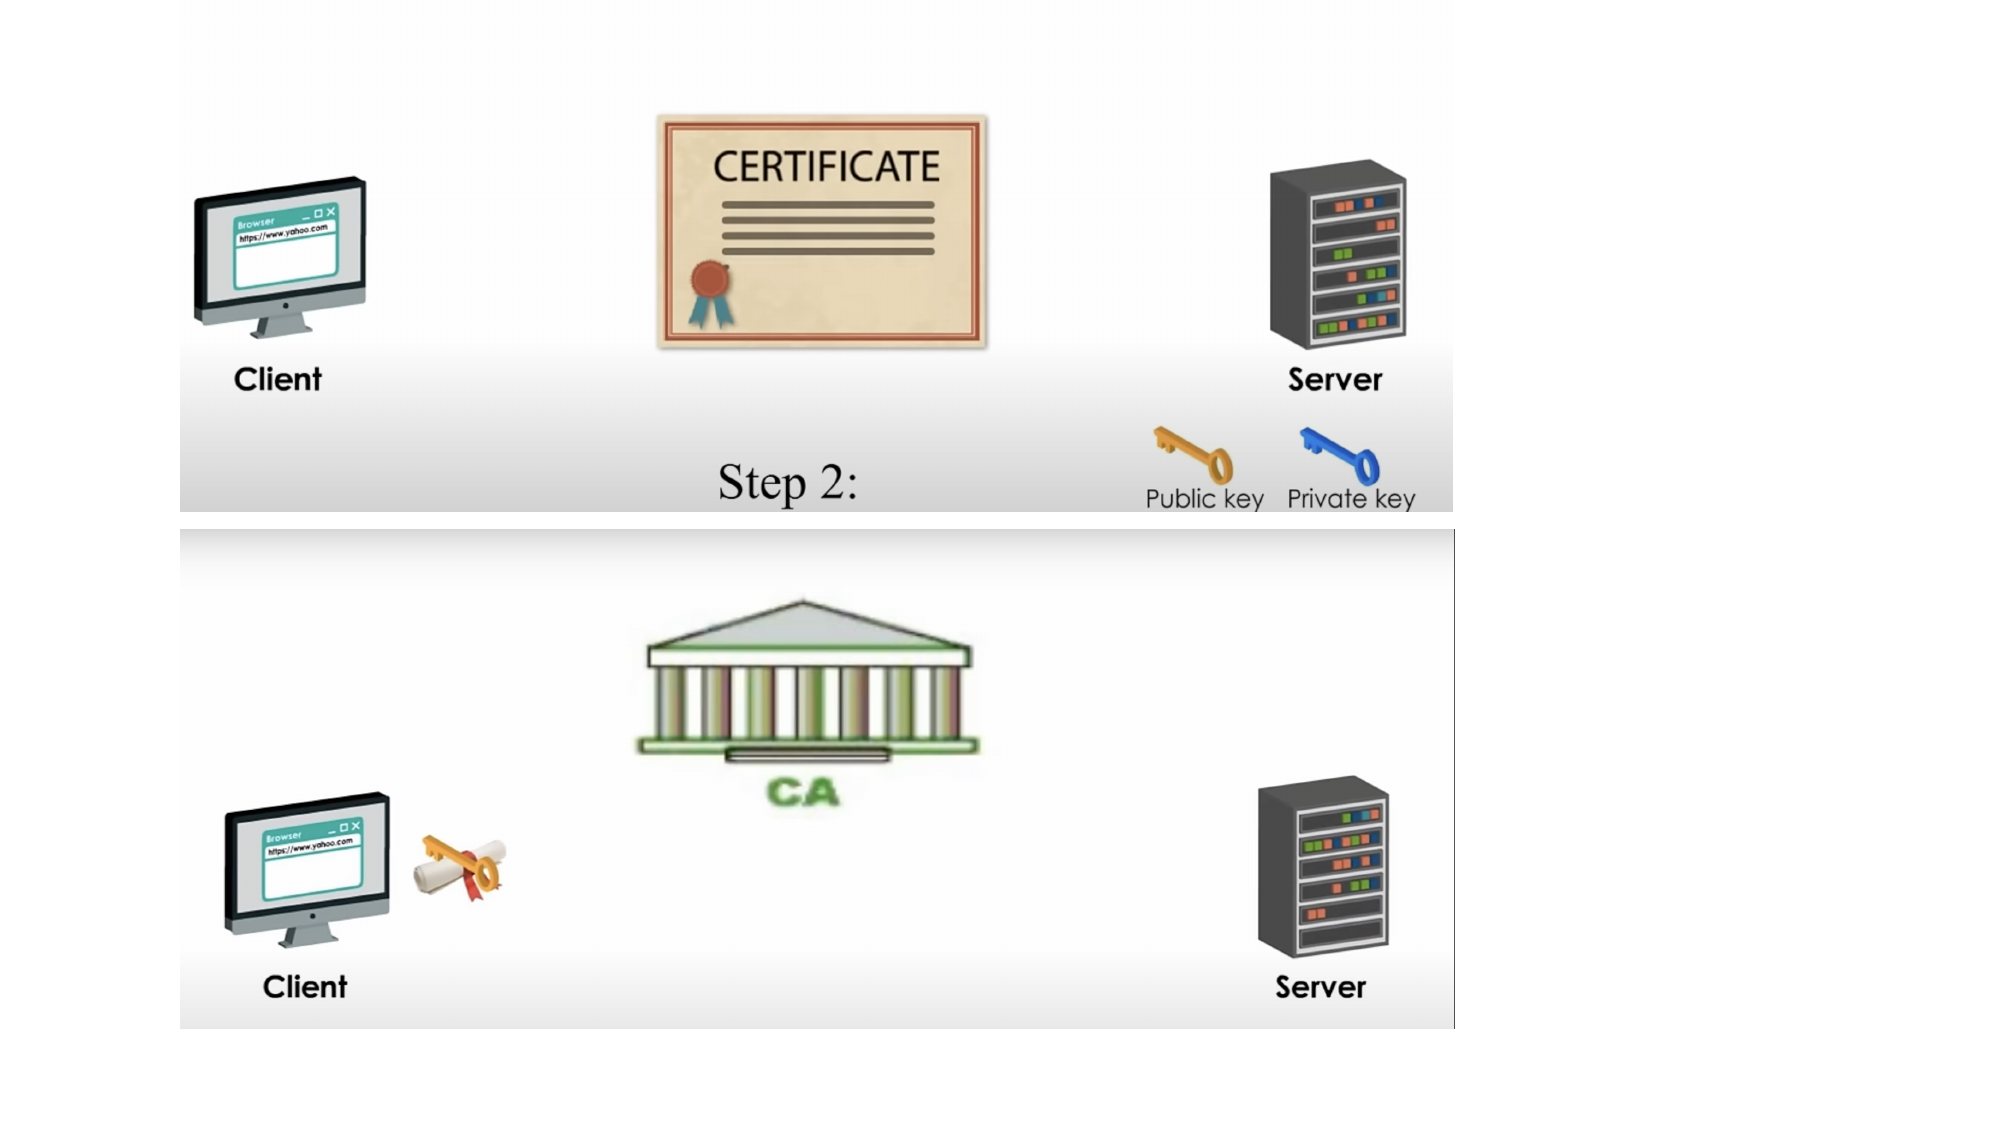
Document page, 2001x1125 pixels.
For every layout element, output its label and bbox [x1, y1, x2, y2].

picture [179, 529, 1455, 1029]
picture [179, 0, 1455, 512]
